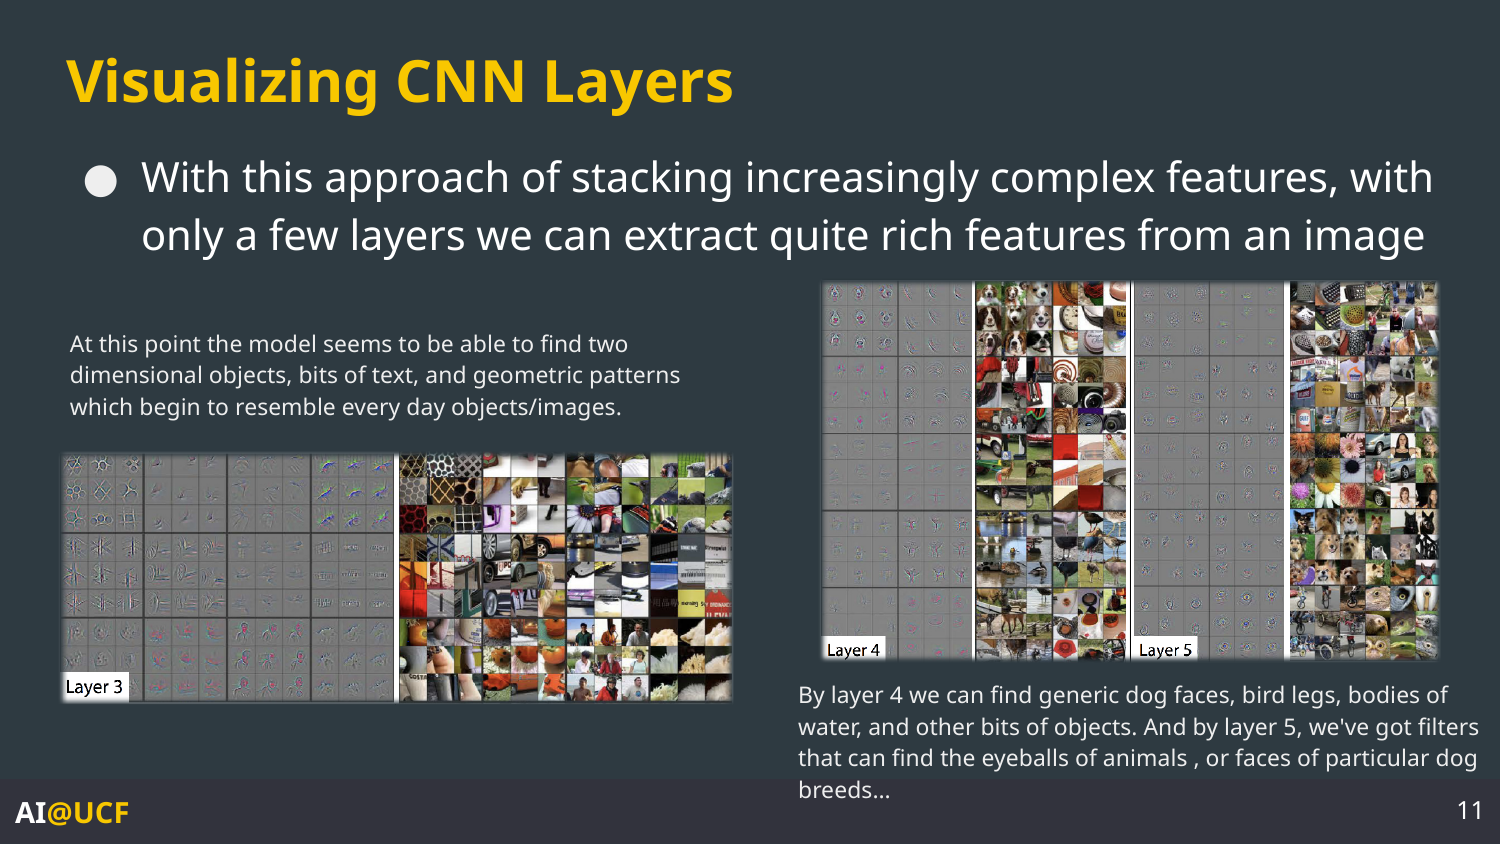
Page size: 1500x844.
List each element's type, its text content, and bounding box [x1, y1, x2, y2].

picture [818, 278, 1442, 664]
slide_number 11 [1410, 788, 1500, 844]
title Visualizing CNN Layers [51, 28, 1449, 123]
text_box By layer 4 we can find generic dog faces, bird legs, bodies of water, and other bits of objects. And by layer 5, we've got filters that can find the eyeballs of animals , or faces of particular dog breeds… [766, 661, 1500, 788]
text_box With this approach of stacking increasingly complex features, with only a few layers we can extract quite rich features from an image [51, 128, 1467, 272]
list At this point the model seems to be able to find two dimensional objects, bits of text, and geometric patterns which begin to resemble every day objects/images. [38, 310, 699, 426]
picture [58, 451, 734, 705]
